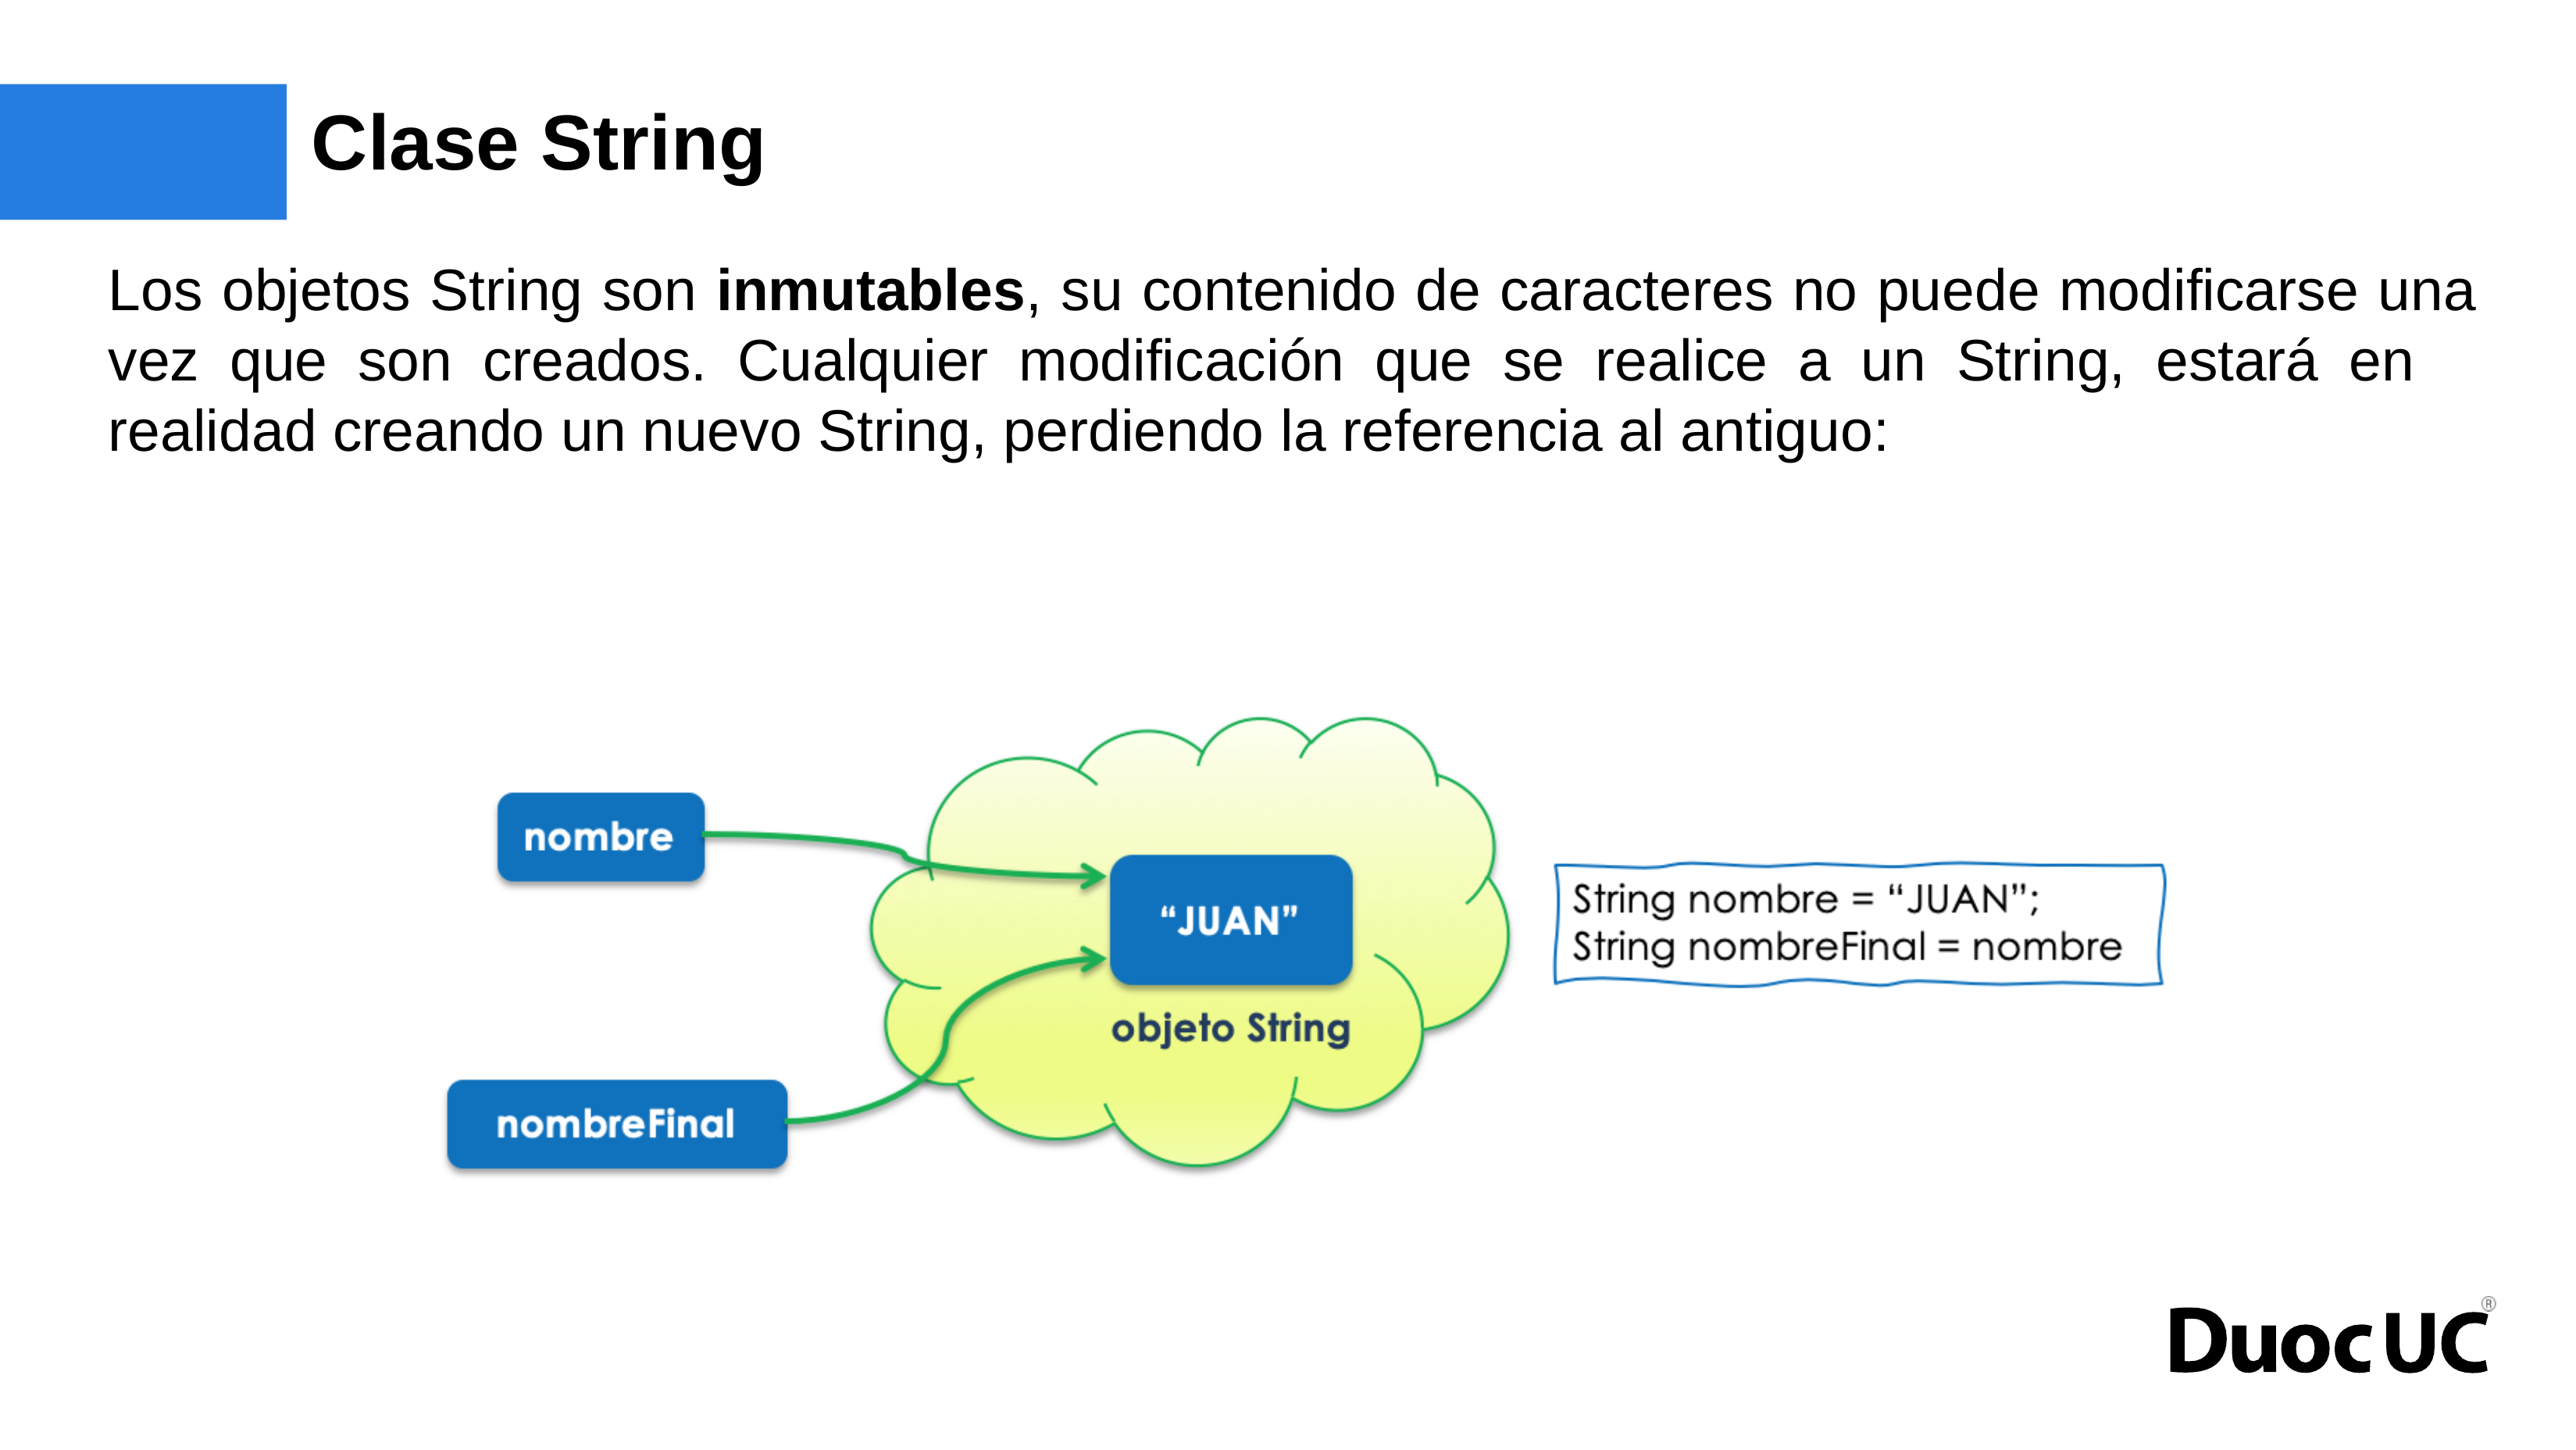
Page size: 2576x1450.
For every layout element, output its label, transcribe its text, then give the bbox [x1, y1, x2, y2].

picture [351, 597, 2225, 1284]
picture [2489, 1296, 2496, 1312]
text_box Los objetos String son inmutables, su contenido de caracteres no puede modificarse una vez que son creados. Cualquier modificación que se realice a un String, estará en realidad creando un nuevo String, perdiendo la referencia al antiguo: [96, 246, 2489, 1399]
title Clase String [311, 91, 2489, 187]
